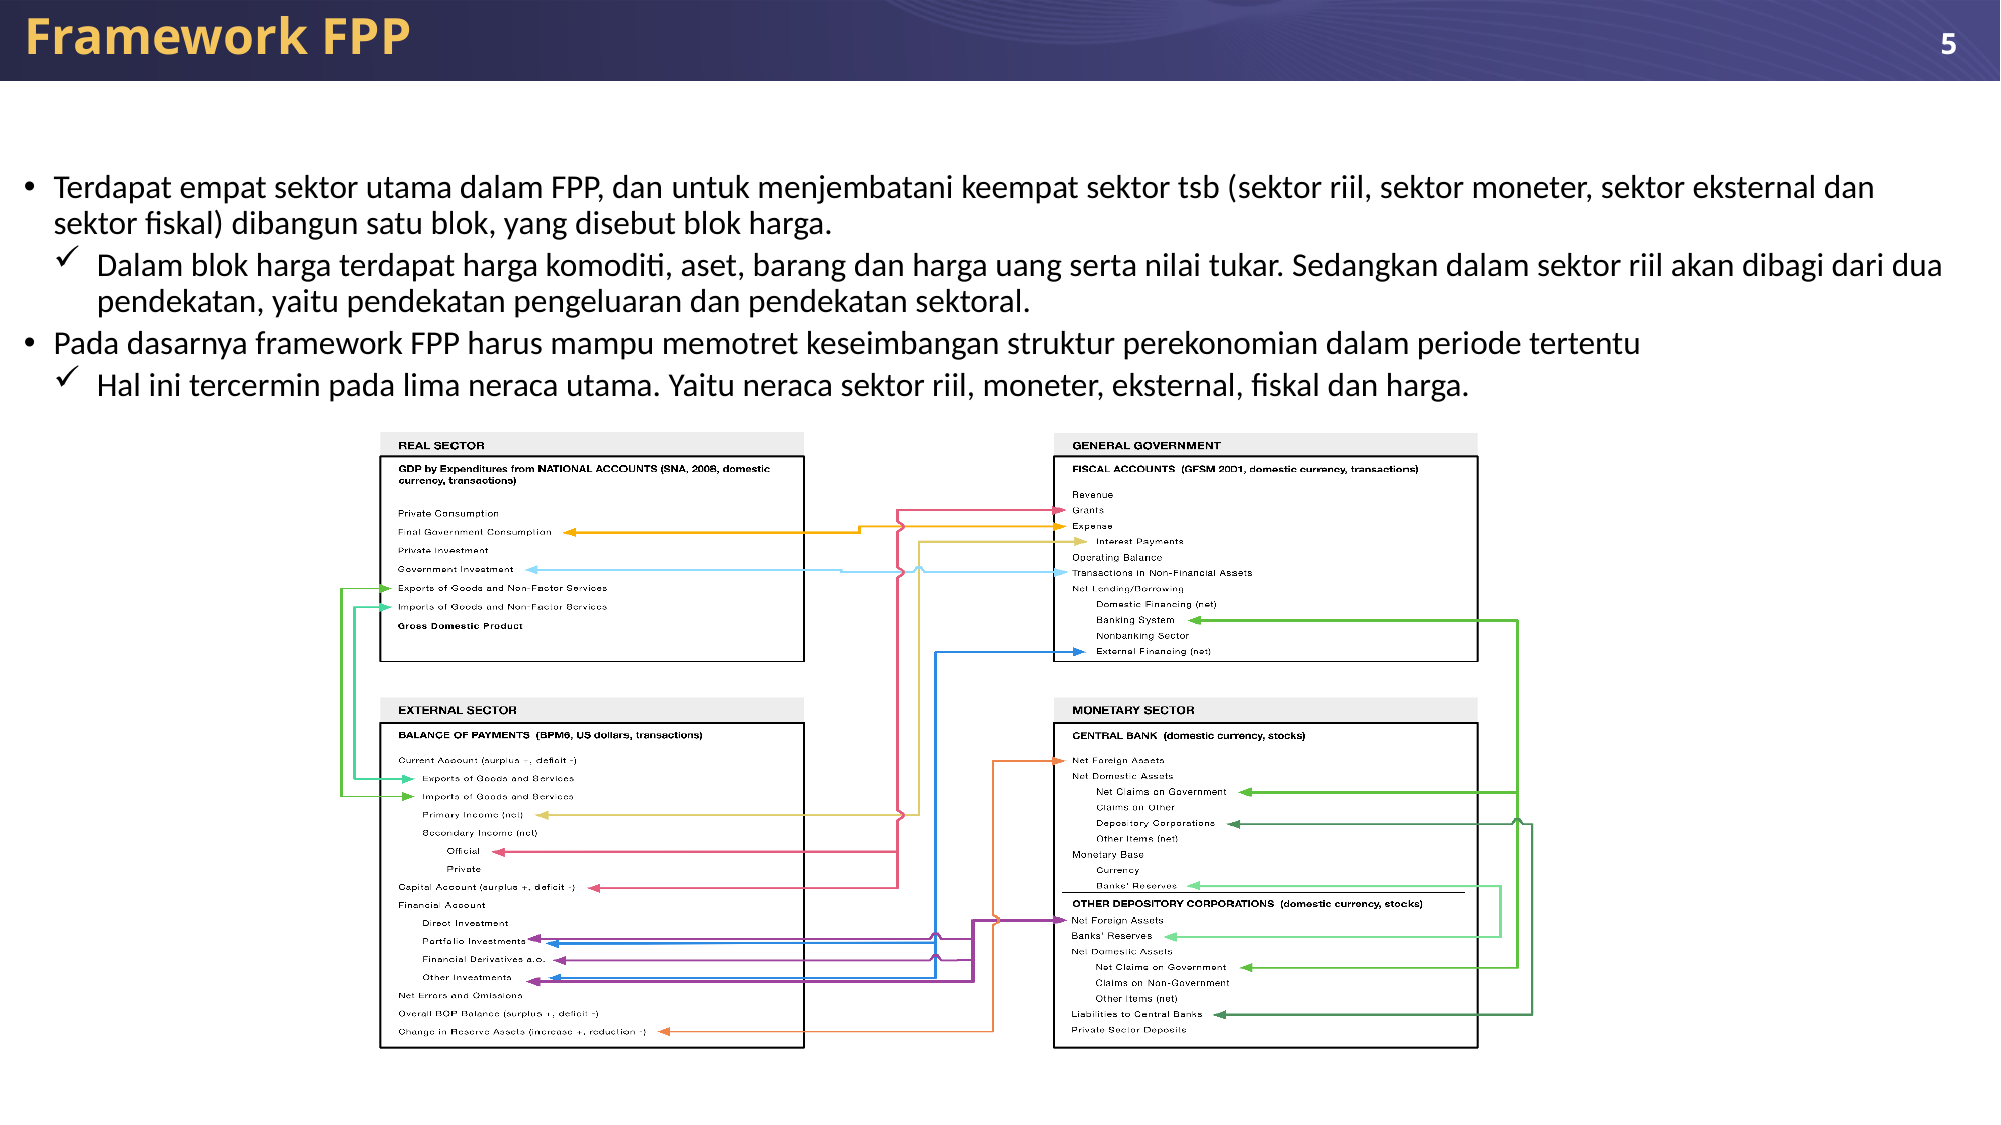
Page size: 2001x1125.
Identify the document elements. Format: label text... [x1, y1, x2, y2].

list Terdapat empat sektor utama dalam FPP, dan untuk menjembatani keempat sektor tsb (sektor riil, sektor moneter, sektor eksternal dan sektor fiskal) dibangun satu blok, yang disebut blok harga. Dalam blok harga terdapat harga komoditi, aset, barang dan harga uang serta nilai tukar. Sedangkan dalam sektor riil akan dibagi dari dua pendekatan, yaitu pendekatan pengeluaran dan pendekatan sektoral. Pada dasarnya framework FPP harus mampu memotret keseimbangan struktur perekonomian dalam periode tertentu Hal ini tercermin pada lima neraca utama. Yaitu neraca sektor riil, moneter, eksternal, fiskal dan harga. [9, 162, 1976, 1095]
title Framework FPP [9, 4, 1850, 74]
picture [0, 0, 2000, 81]
picture [279, 426, 1580, 1077]
